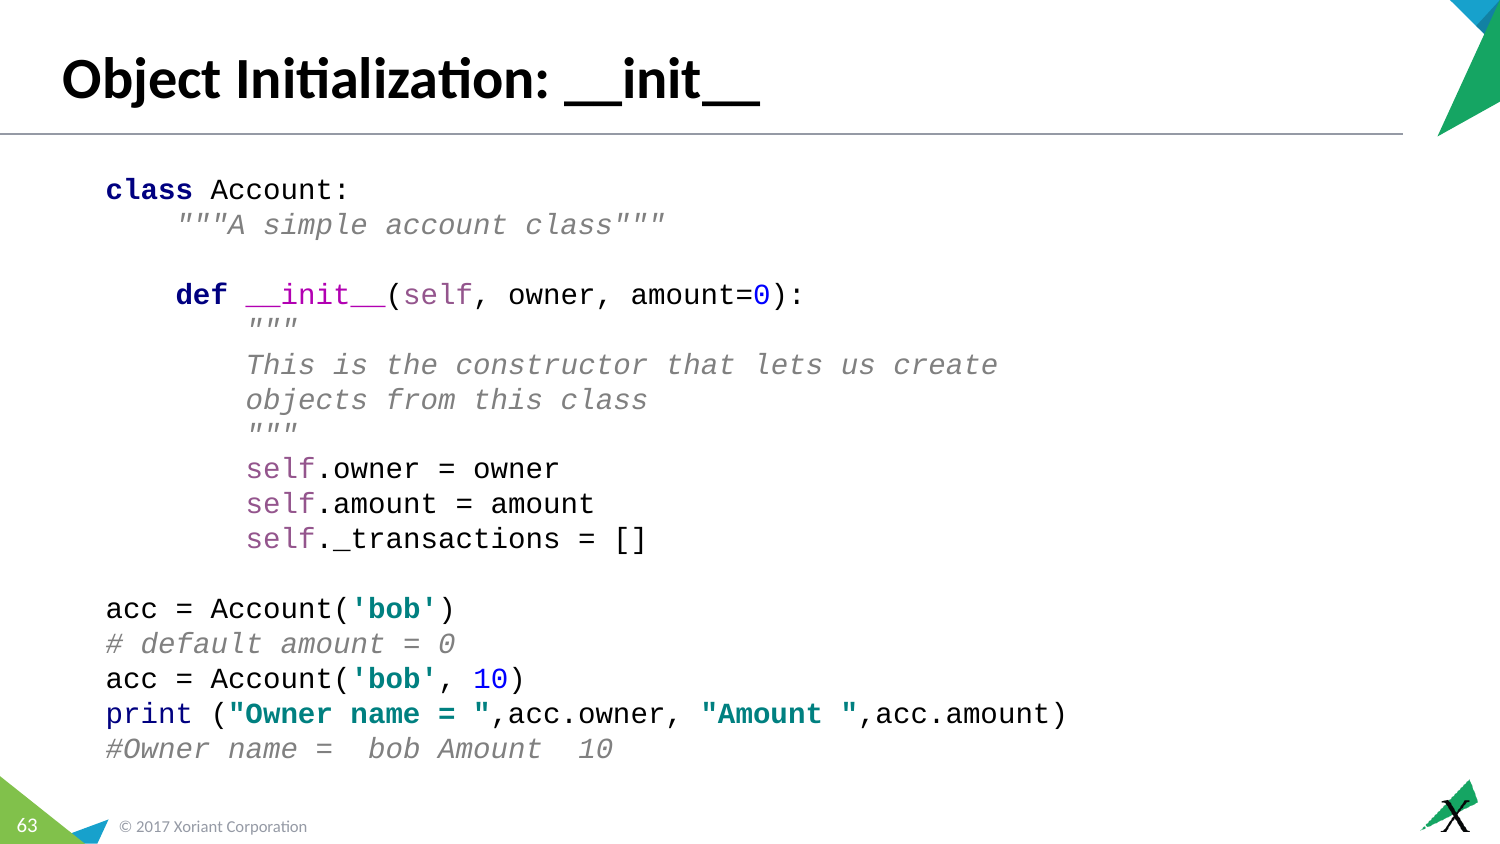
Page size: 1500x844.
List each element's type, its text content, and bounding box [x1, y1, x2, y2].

title Object Initialization: __init__ [47, 9, 1398, 118]
picture [1420, 779, 1478, 832]
text_box class Account: """A simple account class""" def __init__(self, owner, amount=0): """ This is the constructor that lets us create objects from this class """ self.owner = owner self.amount = amount self._transactions = [] acc = Account('bob') # default amount = 0 acc = Account('bob', 10) print ("Owner name = ",acc.owner, "Amount ",acc.amount) #Owner name = bob Amount 10 [90, 162, 1084, 772]
